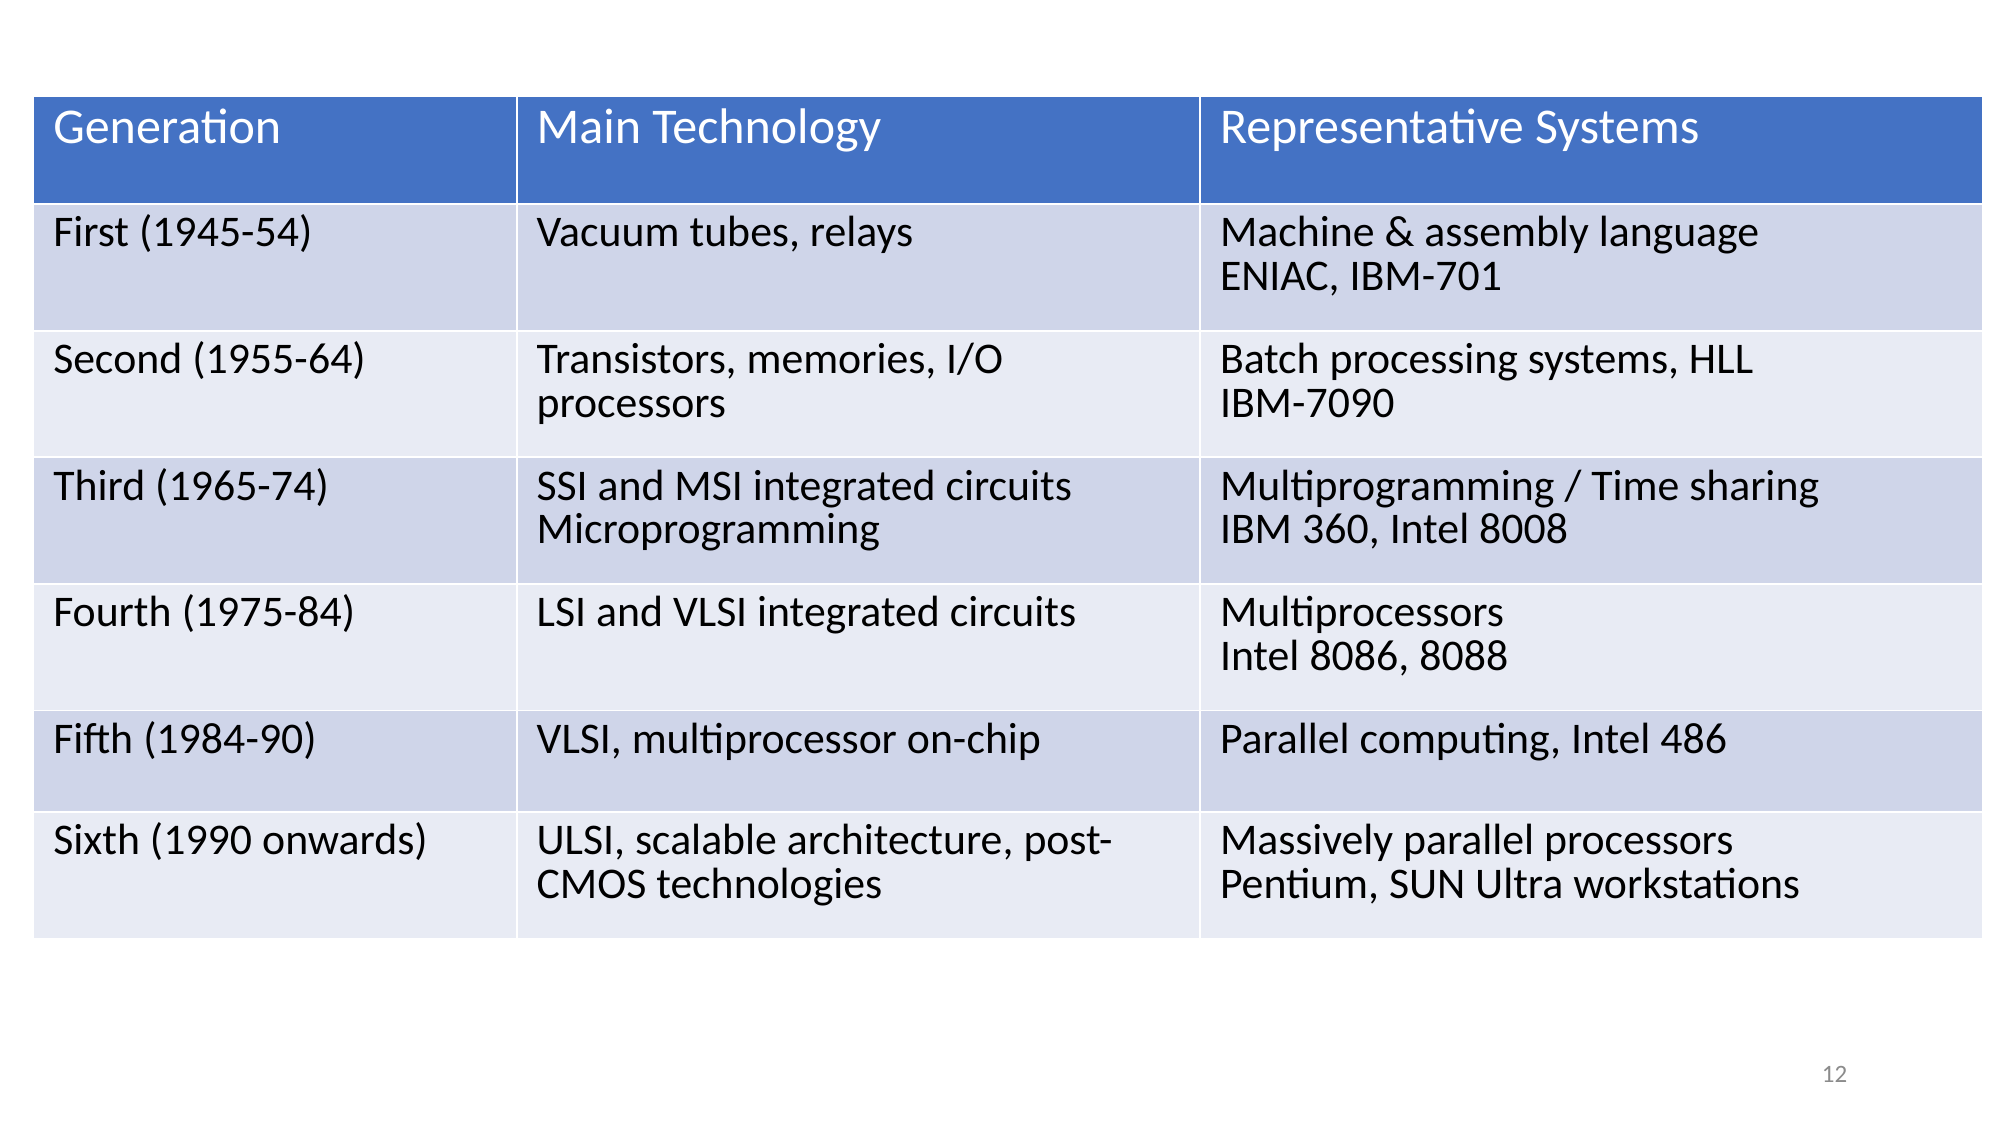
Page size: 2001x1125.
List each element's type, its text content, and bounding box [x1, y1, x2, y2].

table_cell SSI and MSI integrated circuits Microprogramming [518, 458, 1199, 583]
table_cell Batch processing systems, HLL IBM-7090 [1201, 332, 1982, 456]
table_cell First (1945-54) [34, 205, 516, 330]
table_cell Third (1965-74) [34, 458, 516, 583]
table_cell Transistors, memories, I/O processors [518, 332, 1199, 456]
table_cell LSI and VLSI integrated circuits [518, 585, 1199, 710]
table_cell Parallel computing, Intel 486 [1201, 711, 1982, 811]
table_cell VLSI, multiprocessor on-chip [518, 711, 1199, 811]
table_cell Multiprogramming / Time sharing IBM 360, Intel 8008 [1201, 458, 1982, 583]
table_cell Machine & assembly language ENIAC, IBM-701 [1201, 205, 1982, 330]
table_cell Fourth (1975-84) [34, 585, 516, 710]
table_cell Second (1955-64) [34, 332, 516, 456]
table_cell ULSI, scalable architecture, post-CMOS technologies [518, 813, 1199, 938]
table_cell Multiprocessors Intel 8086, 8088 [1201, 585, 1982, 710]
table_cell Fifth (1984-90) [34, 711, 516, 811]
table_header Main Technology [518, 97, 1199, 203]
slide_number 12 [1412, 1042, 1863, 1103]
table_cell Vacuum tubes, relays [518, 205, 1199, 330]
table_cell Massively parallel processors Pentium, SUN Ultra workstations [1201, 813, 1982, 938]
table_cell Sixth (1990 onwards) [34, 813, 516, 938]
table_header Representative Systems [1201, 97, 1982, 203]
table_header Generation [34, 97, 516, 203]
